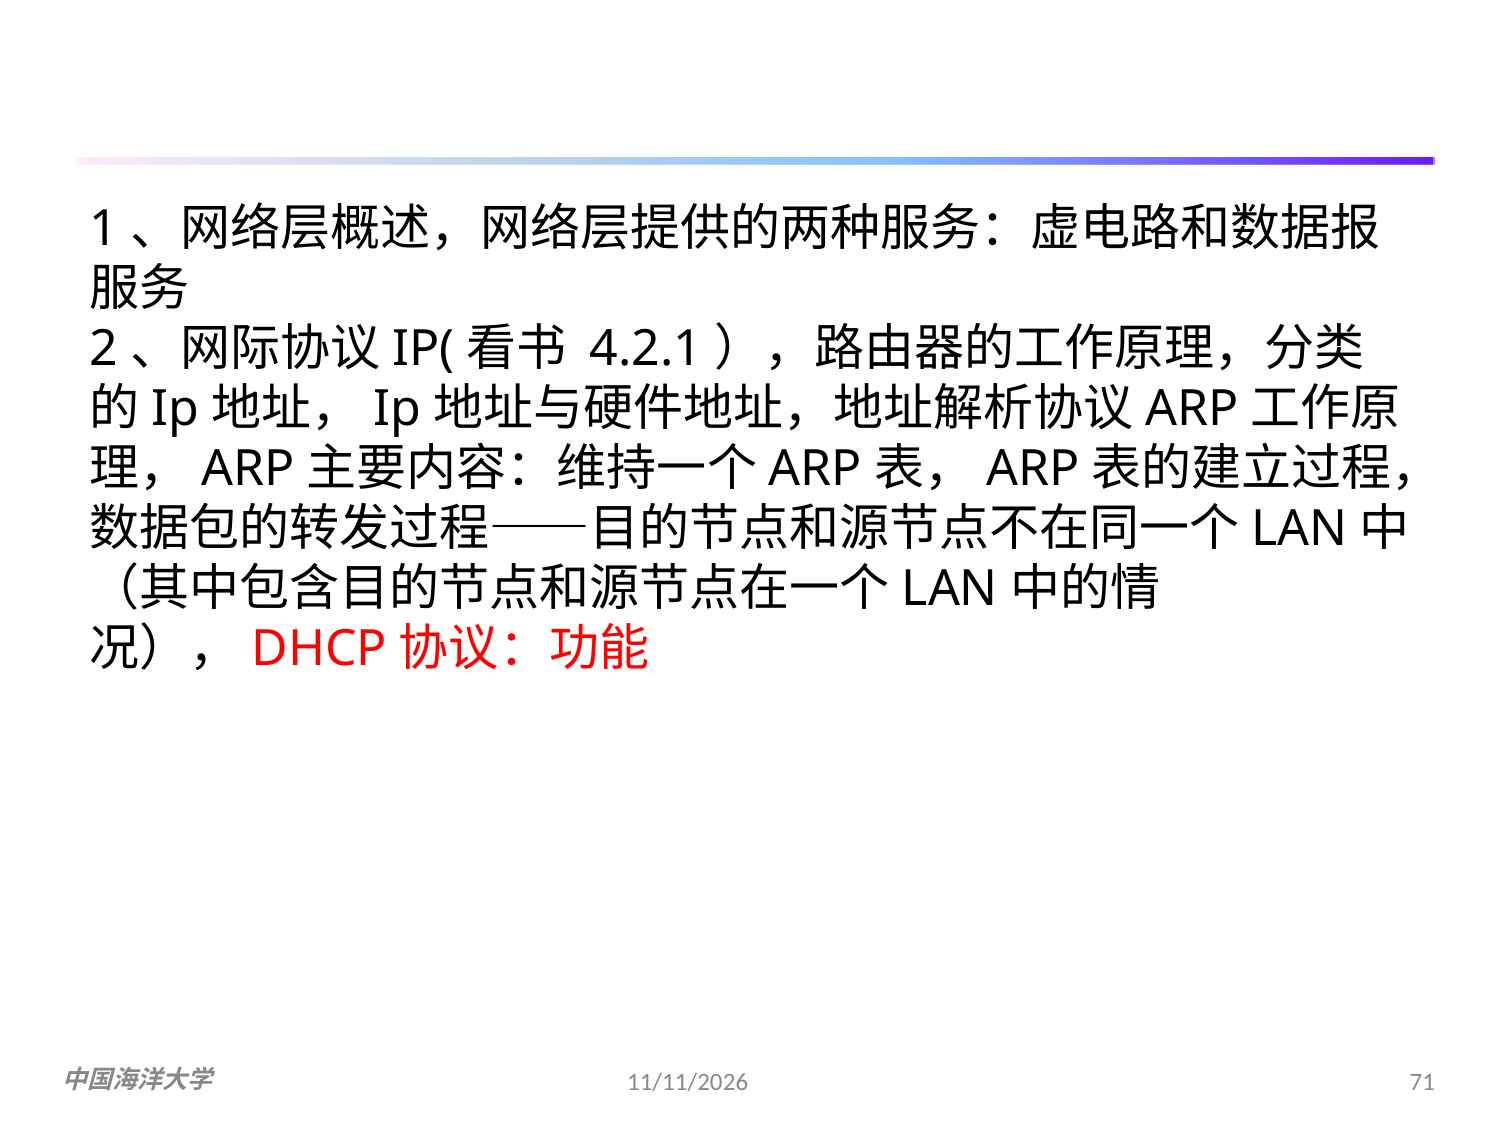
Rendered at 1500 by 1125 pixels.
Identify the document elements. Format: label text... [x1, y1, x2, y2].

list 1、网络层概述，网络层提供的两种服务：虚电路和数据报服务 2、网际协议IP(看书 4.2.1），路由器的工作原理，分类的Ip地址，Ip地址与硬件地址，地址解析协议ARP工作原理，ARP主要内容：维持一个ARP表，ARP表的建立过程，数据包的转发过程——目的节点和源节点不在同一个LAN中（其中包含目的节点和源节点在一个LAN中的情况），DHCP协议：功能 [75, 187, 1425, 930]
picture [76, 156, 1435, 165]
